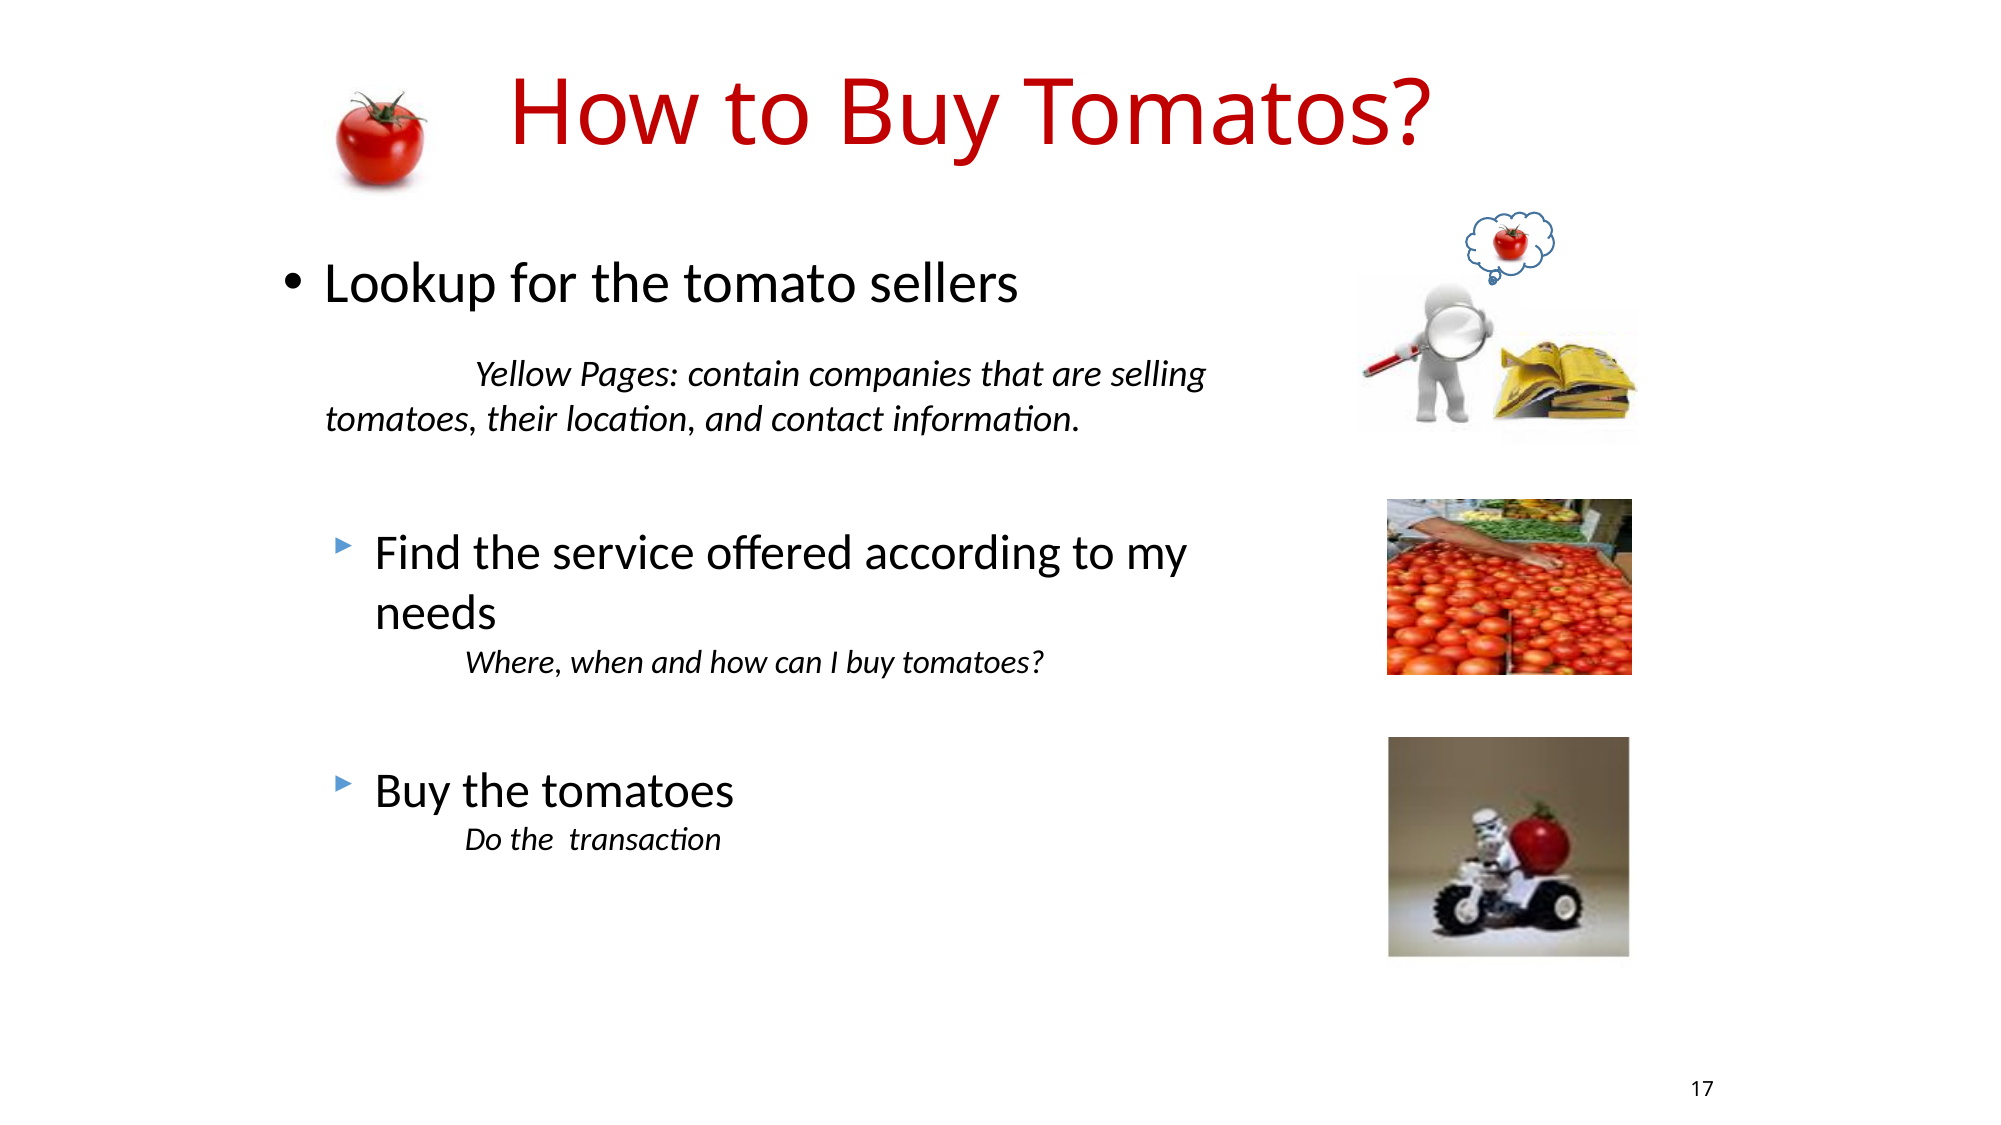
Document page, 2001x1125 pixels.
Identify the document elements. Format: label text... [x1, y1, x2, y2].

text_box Buy the tomatoes Do the transaction [300, 749, 1300, 913]
picture [1387, 499, 1632, 675]
text_box Find the service offered according to my needs Where, when and how can I buy tomatoes? [300, 512, 1300, 749]
list Lookup for the tomato sellers Yellow Pages: contain companies that are selling tomatoes, their location, and contact information. [249, 245, 1244, 488]
text_box 17 [1668, 1051, 1729, 1112]
picture [1387, 737, 1638, 969]
picture [324, 87, 438, 200]
title How to Buy Tomatos? [492, 45, 1532, 185]
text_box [1357, 212, 1638, 450]
